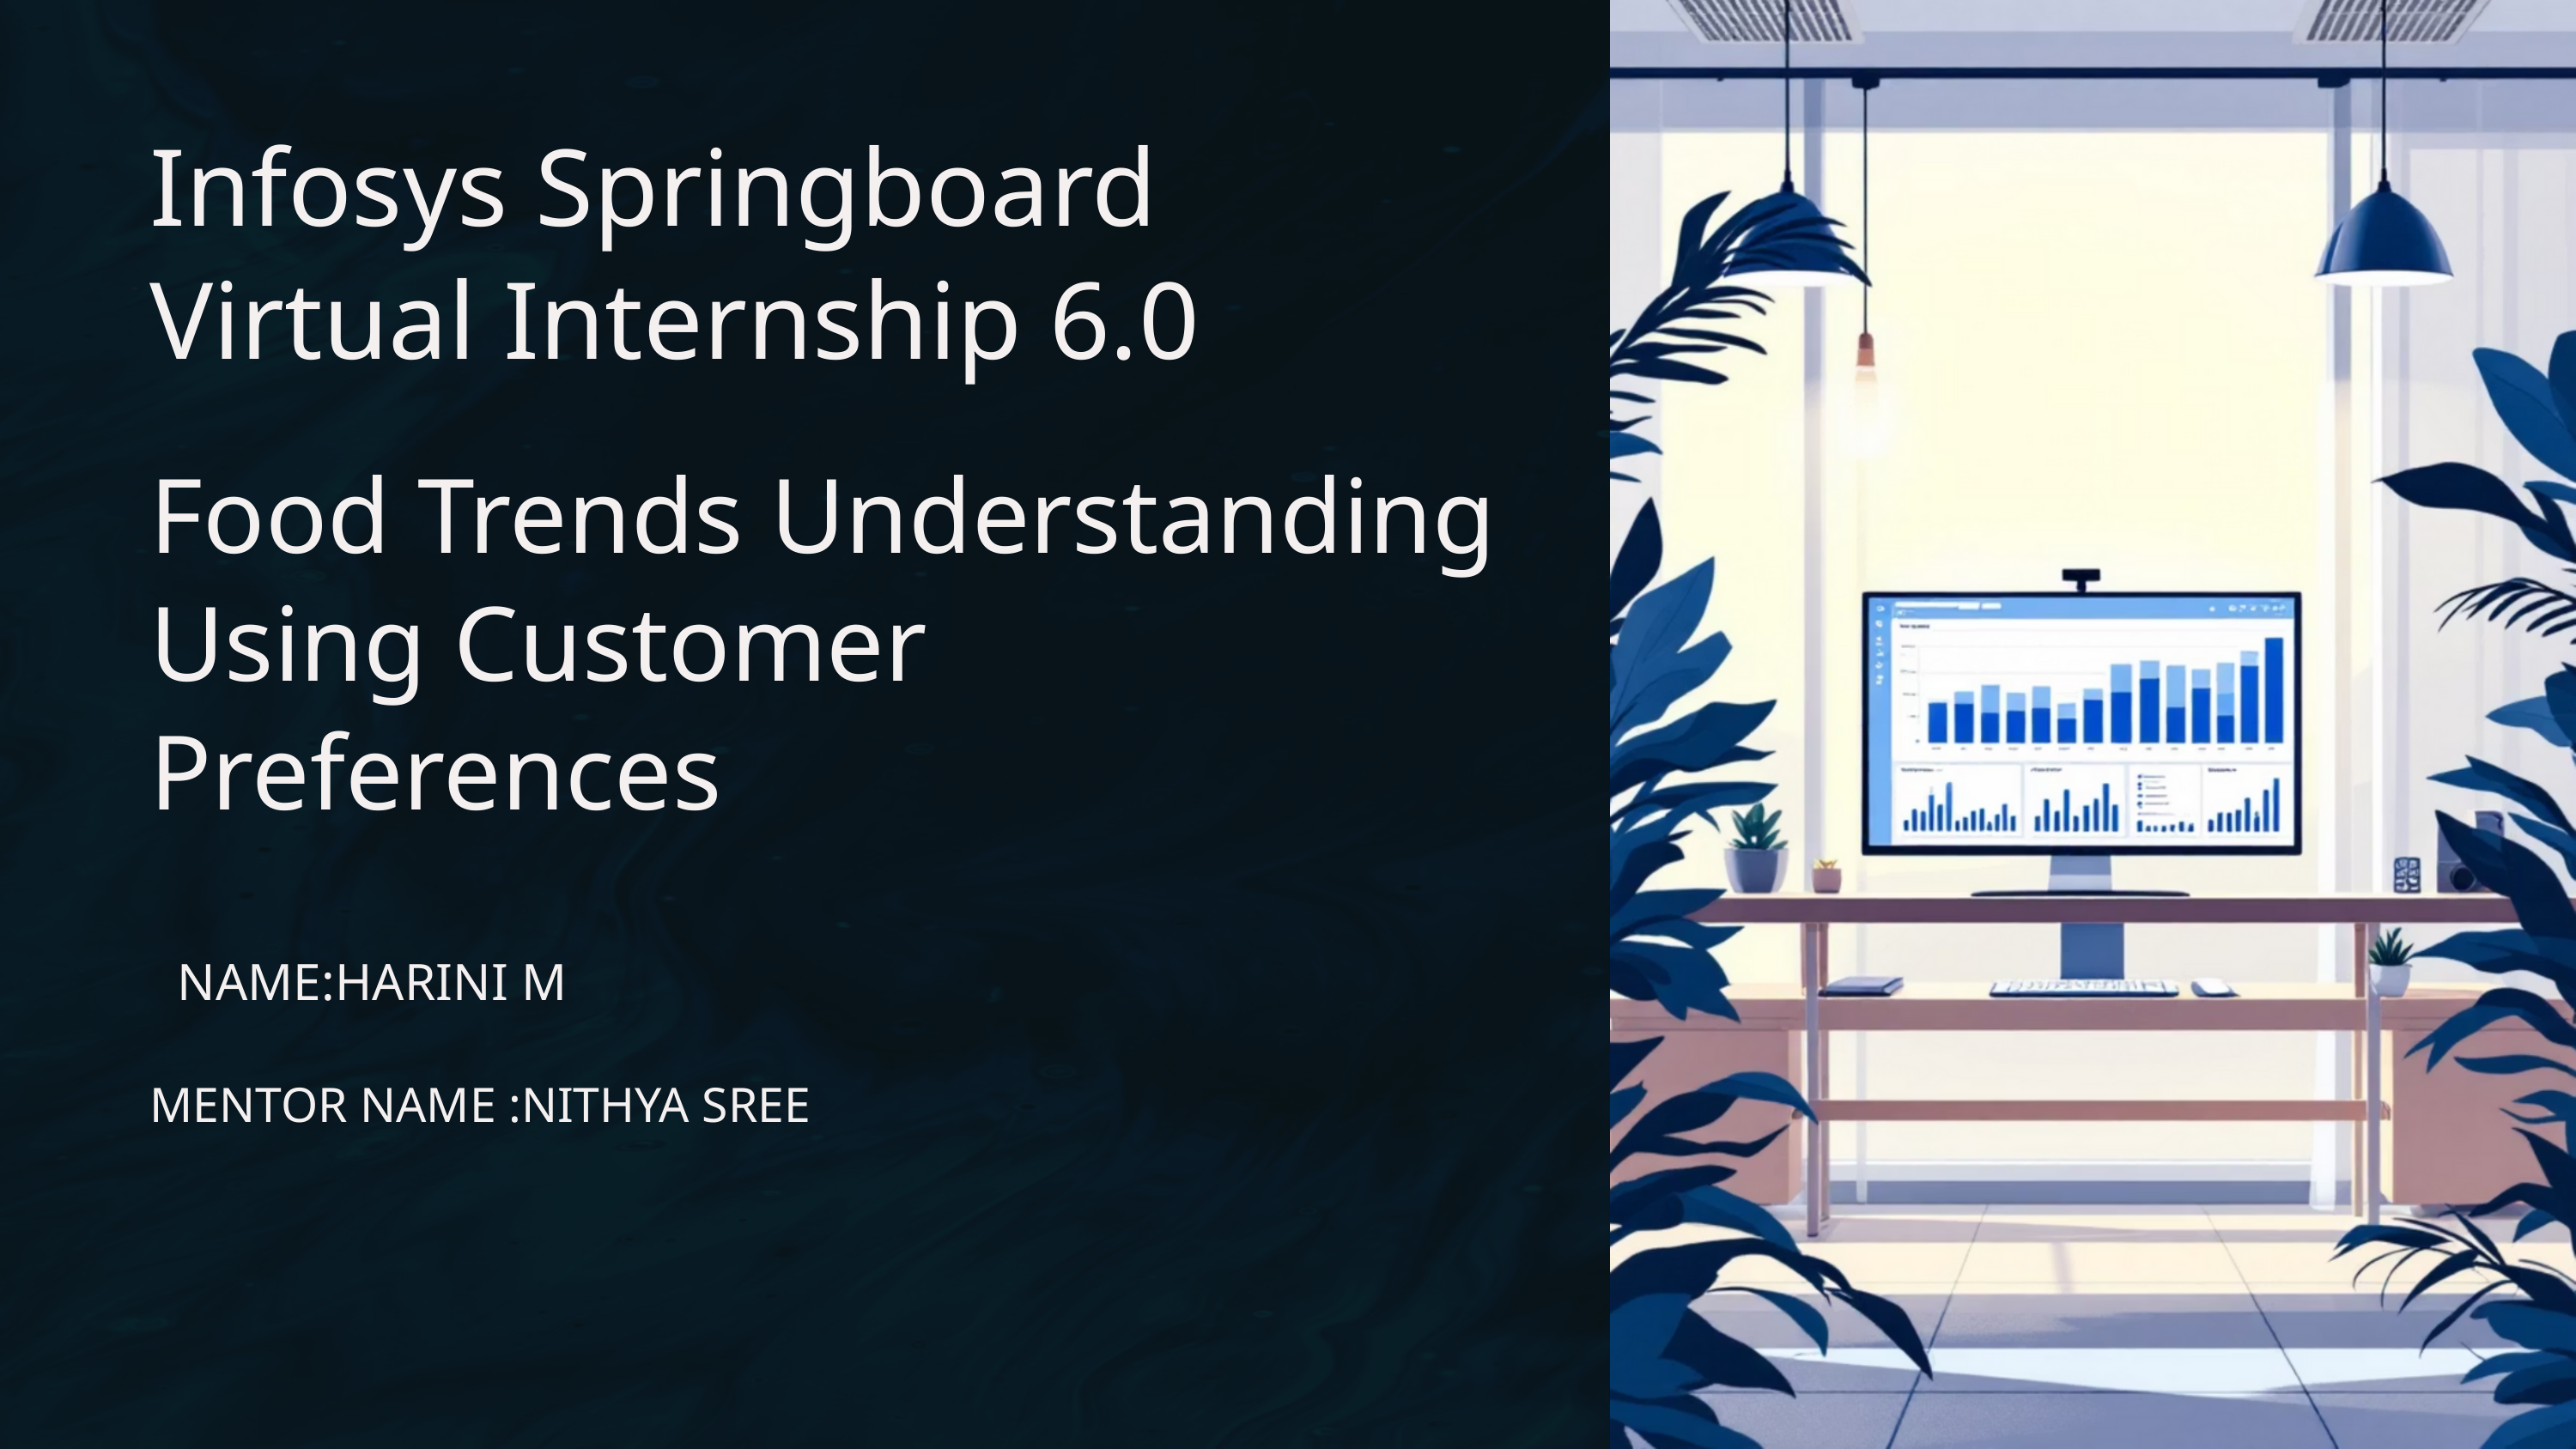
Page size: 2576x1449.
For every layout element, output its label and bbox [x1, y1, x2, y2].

text_box [1609, 0, 2576, 1449]
text_box [0, 0, 1607, 1449]
